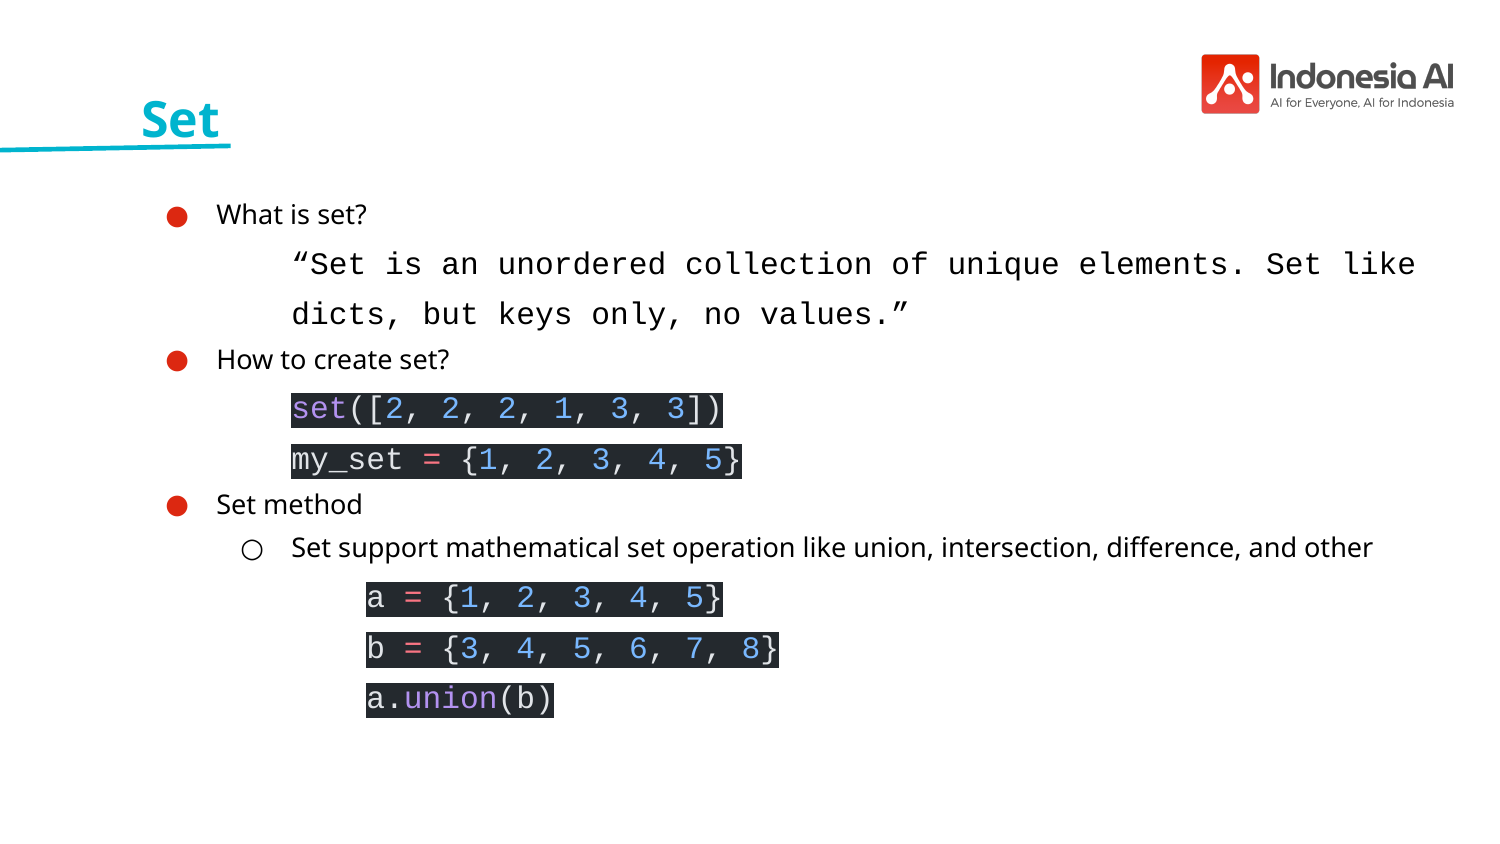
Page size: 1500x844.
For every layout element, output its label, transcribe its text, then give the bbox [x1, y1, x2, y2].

picture [1190, 44, 1465, 124]
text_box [0, 145, 231, 151]
text_box Set [126, 72, 898, 163]
text_box What is set? “Set is an unordered collection of unique elements. Set like dicts, but keys only, no values.” How to create set? set([2, 2, 2, 1, 3, 3]) my_set = {1, 2, 3, 4, 5} Set method Set support mathematical set operation like union, intersection, difference, and other a = {1, 2, 3, 4, 5} b = {3, 4, 5, 6, 7, 8} a.union(b) [126, 171, 1500, 730]
